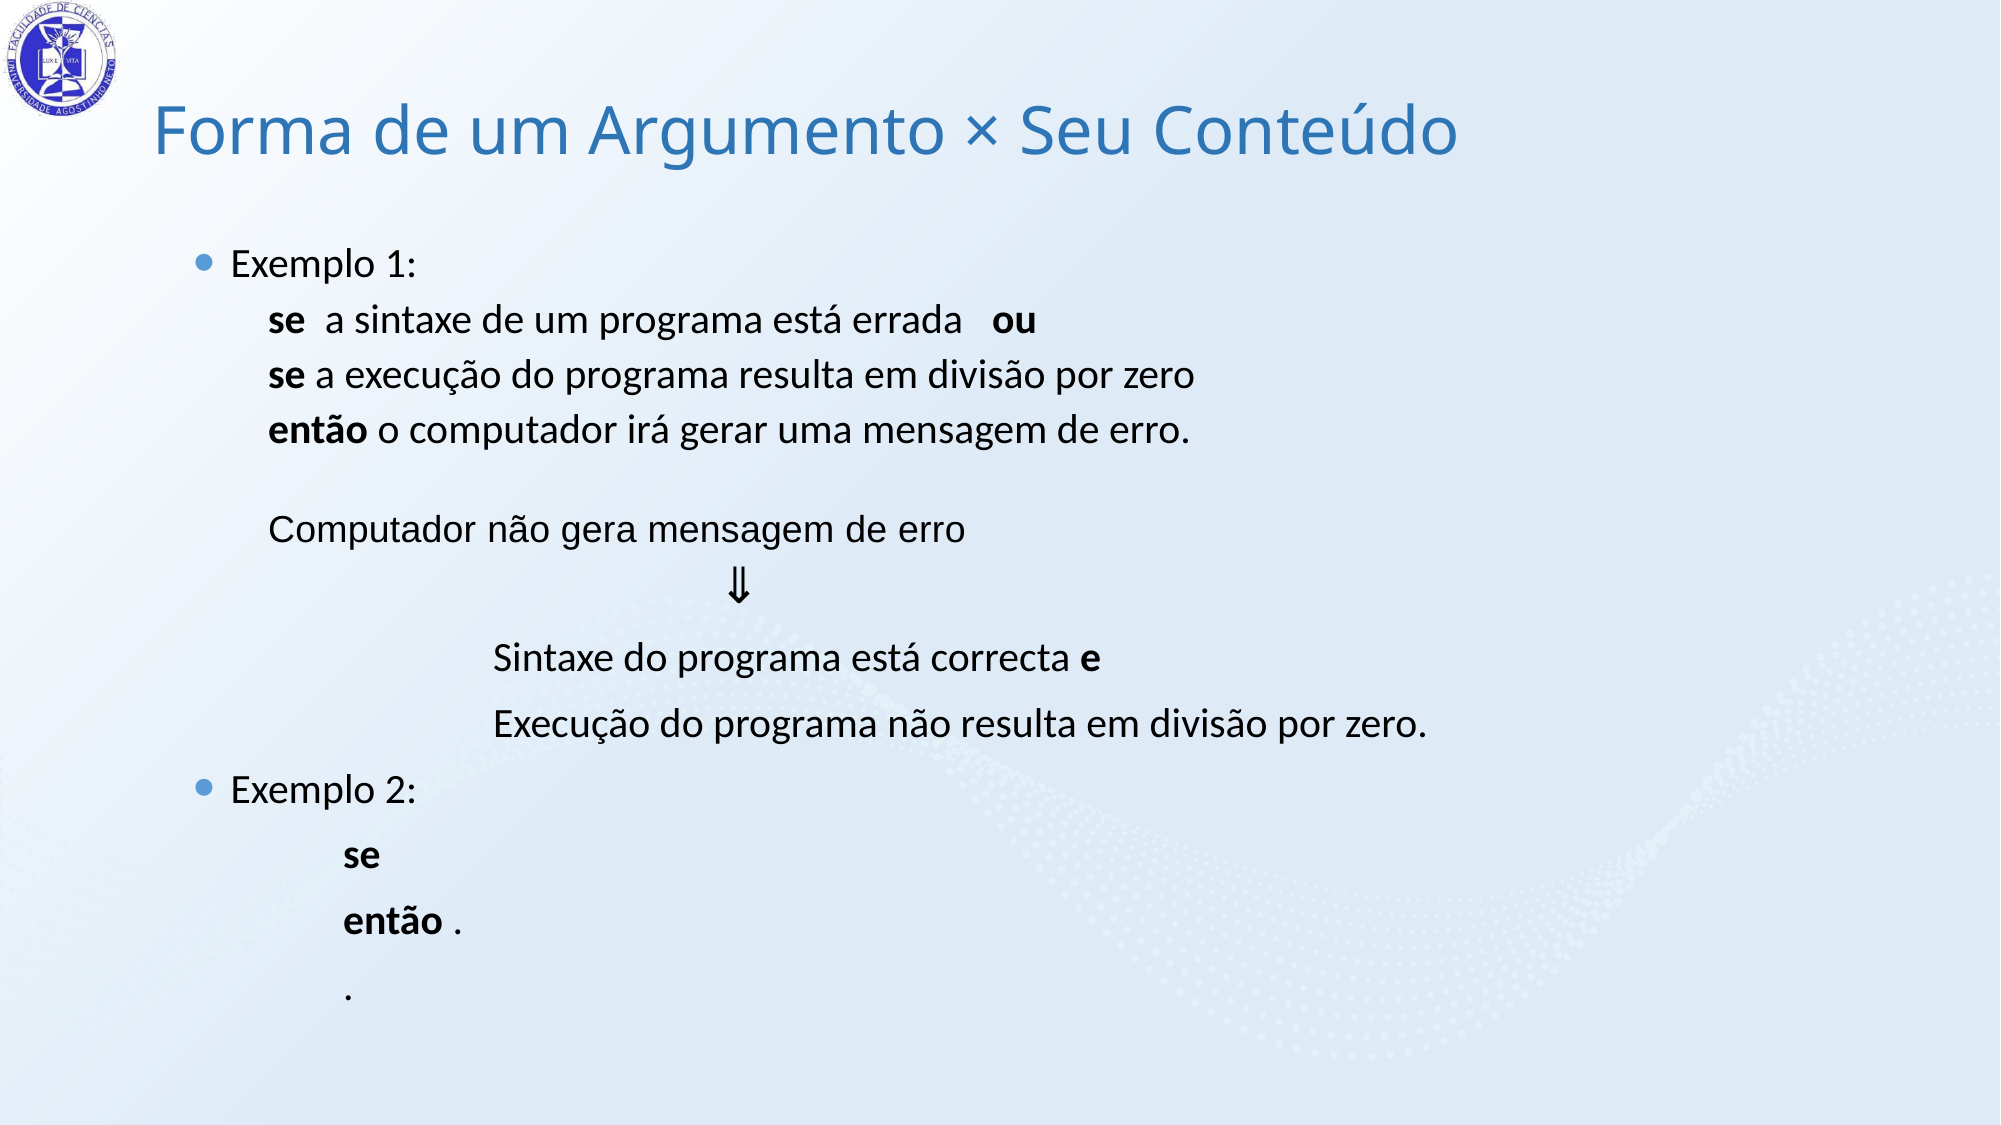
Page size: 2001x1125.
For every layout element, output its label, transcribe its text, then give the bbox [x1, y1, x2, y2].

title Forma de um Argumento × Seu Conteúdo [137, 59, 1863, 207]
picture [0, 0, 138, 120]
